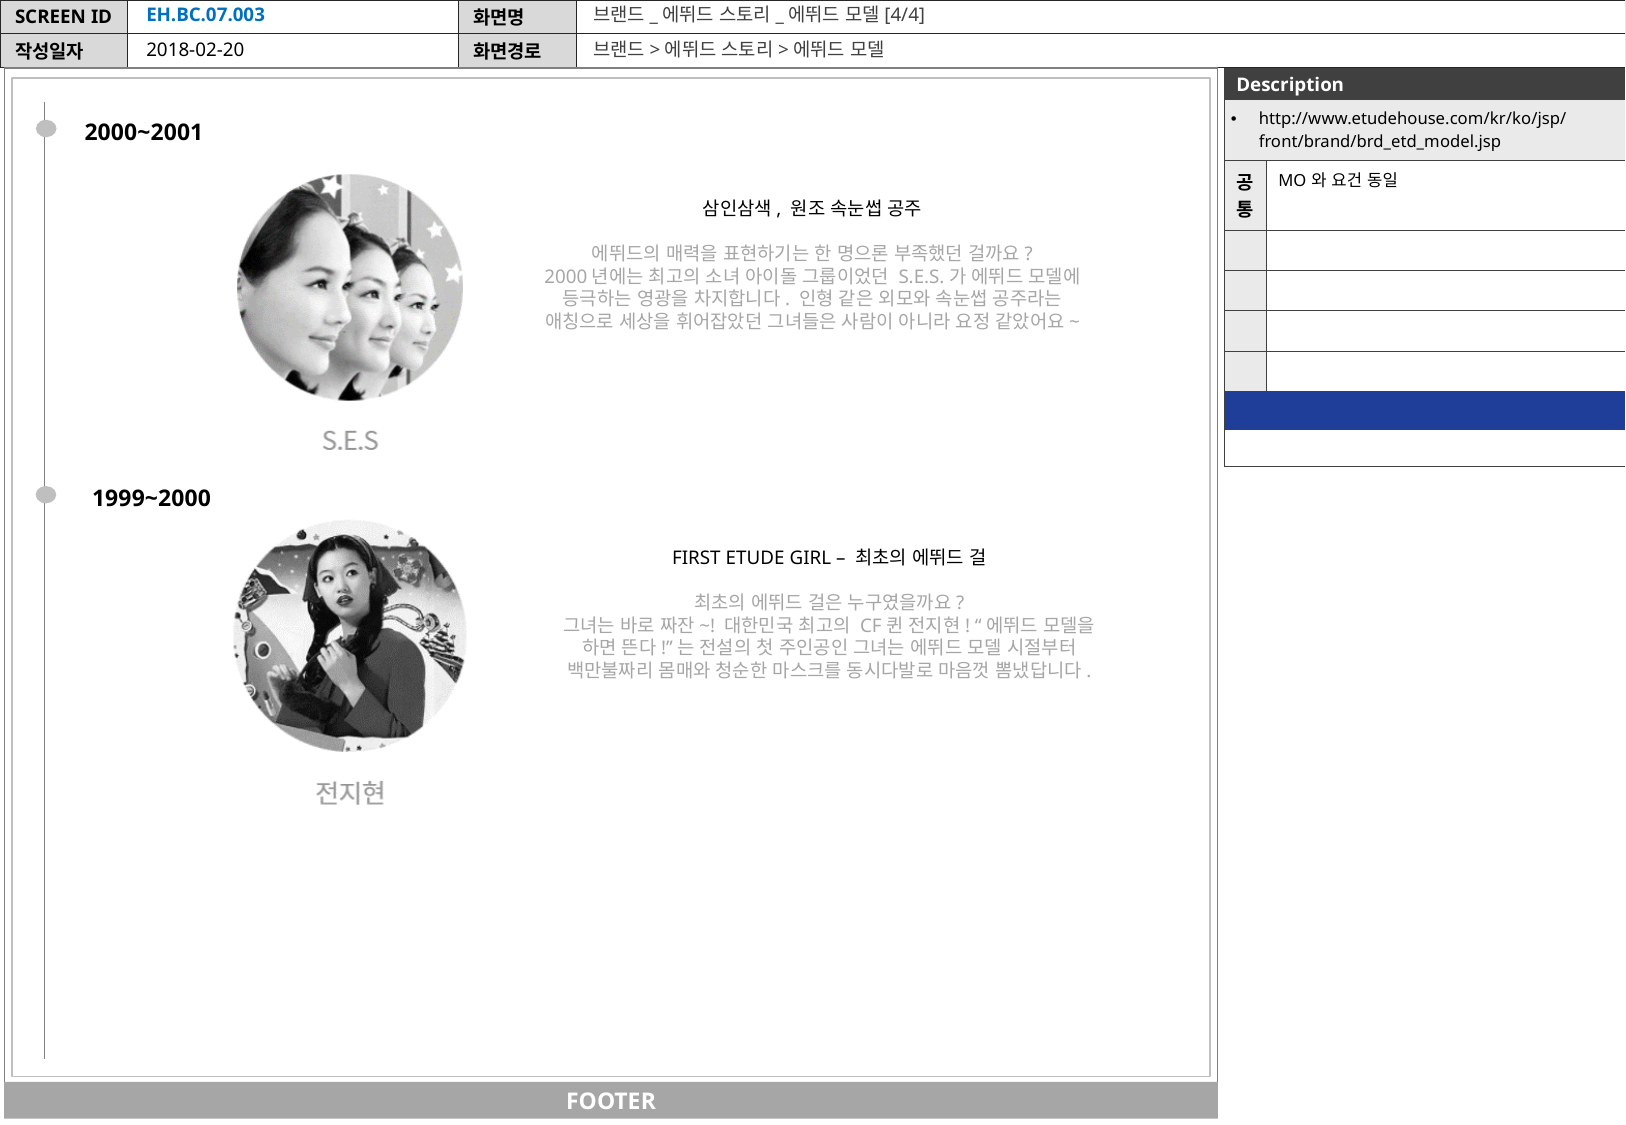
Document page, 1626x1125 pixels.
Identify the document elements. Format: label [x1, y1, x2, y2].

table_cell [1225, 100, 1625, 160]
table_cell [1267, 231, 1625, 270]
table_cell [1267, 271, 1625, 310]
table_cell [1225, 231, 1266, 270]
table_cell [1267, 311, 1625, 351]
picture [221, 503, 480, 814]
table_cell [1225, 161, 1266, 230]
list [578, 36, 1618, 63]
table_cell [1225, 311, 1266, 351]
table_header [1225, 69, 1625, 99]
table_cell [1267, 161, 1625, 230]
list [578, 2, 1618, 29]
table_cell [1225, 392, 1625, 429]
table_cell [1225, 271, 1266, 310]
table_cell [1267, 352, 1625, 391]
picture [216, 157, 478, 458]
text_box [2, 36, 1220, 1121]
table_cell [1225, 352, 1266, 391]
table_cell [1225, 430, 1625, 466]
list [131, 2, 459, 32]
